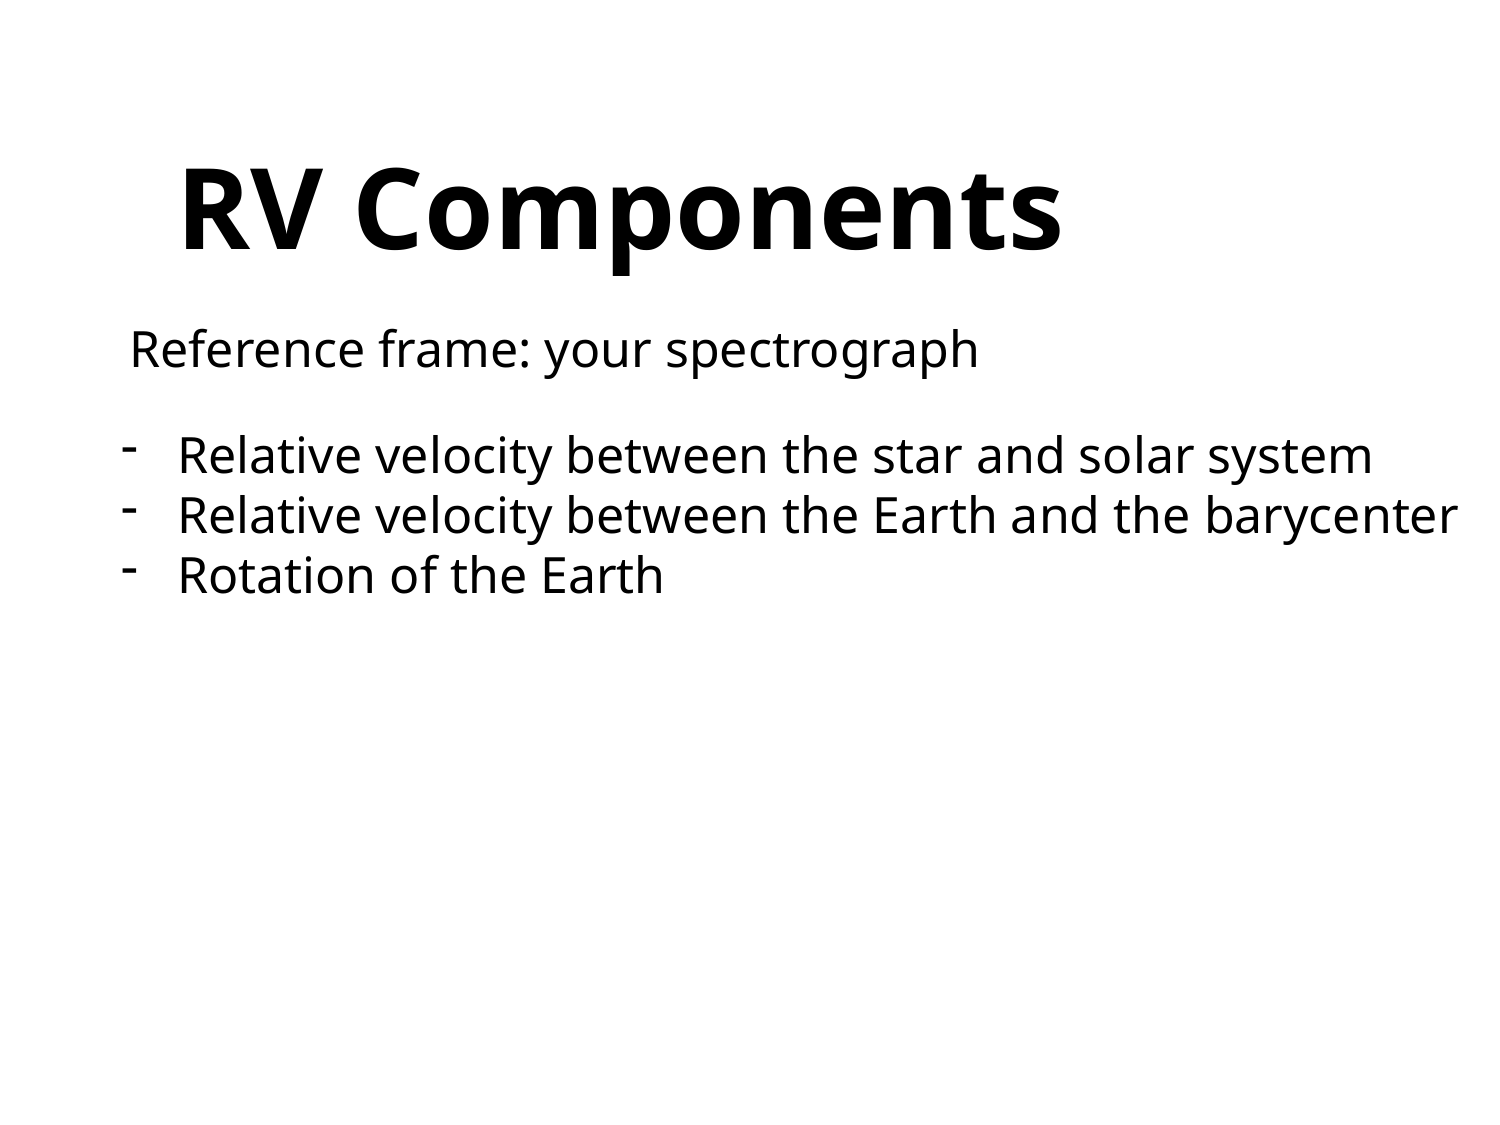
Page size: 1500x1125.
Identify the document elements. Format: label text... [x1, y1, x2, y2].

text_box Reference frame: your spectrograph [114, 310, 996, 386]
text_box RV Components [161, 129, 1081, 279]
text_box Relative velocity between the star and solar system Relative velocity between the Earth and the barycenter Rotation of the Earth [106, 415, 1475, 611]
